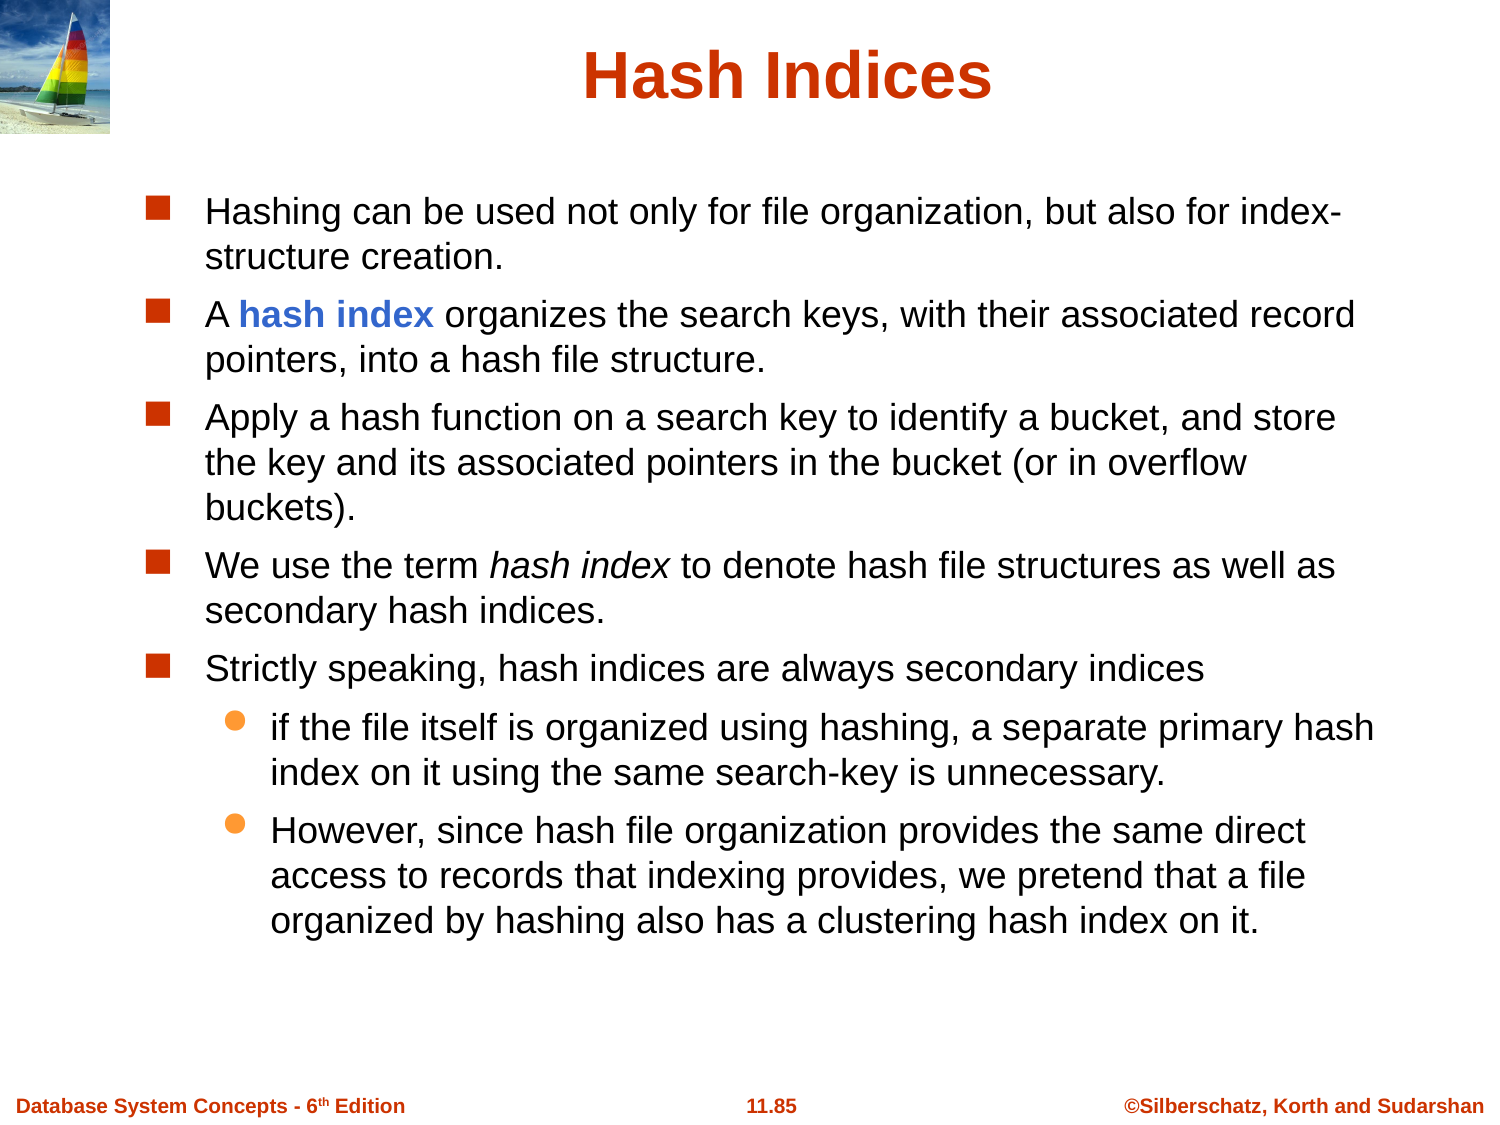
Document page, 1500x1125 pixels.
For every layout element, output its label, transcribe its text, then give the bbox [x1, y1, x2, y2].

list Hashing can be used not only for file organization, but also for index-structure creation. A hash index organizes the search keys, with their associated record pointers, into a hash file structure. Apply a hash function on a search key to identify a bucket, and store the key and its associated pointers in the bucket (or in overflow buckets). We use the term hash index to denote hash file structures as well as secondary hash indices. Strictly speaking, hash indices are always secondary indices if the file itself is organized using hashing, a separate primary hash index on it using the same search-key is unnecessary. However, since hash file organization provides the same direct access to records that indexing provides, we pretend that a file organized by hashing also has a clustering hash index on it. [133, 179, 1391, 985]
title Hash Indices [125, 18, 1452, 120]
picture [0, 0, 110, 134]
